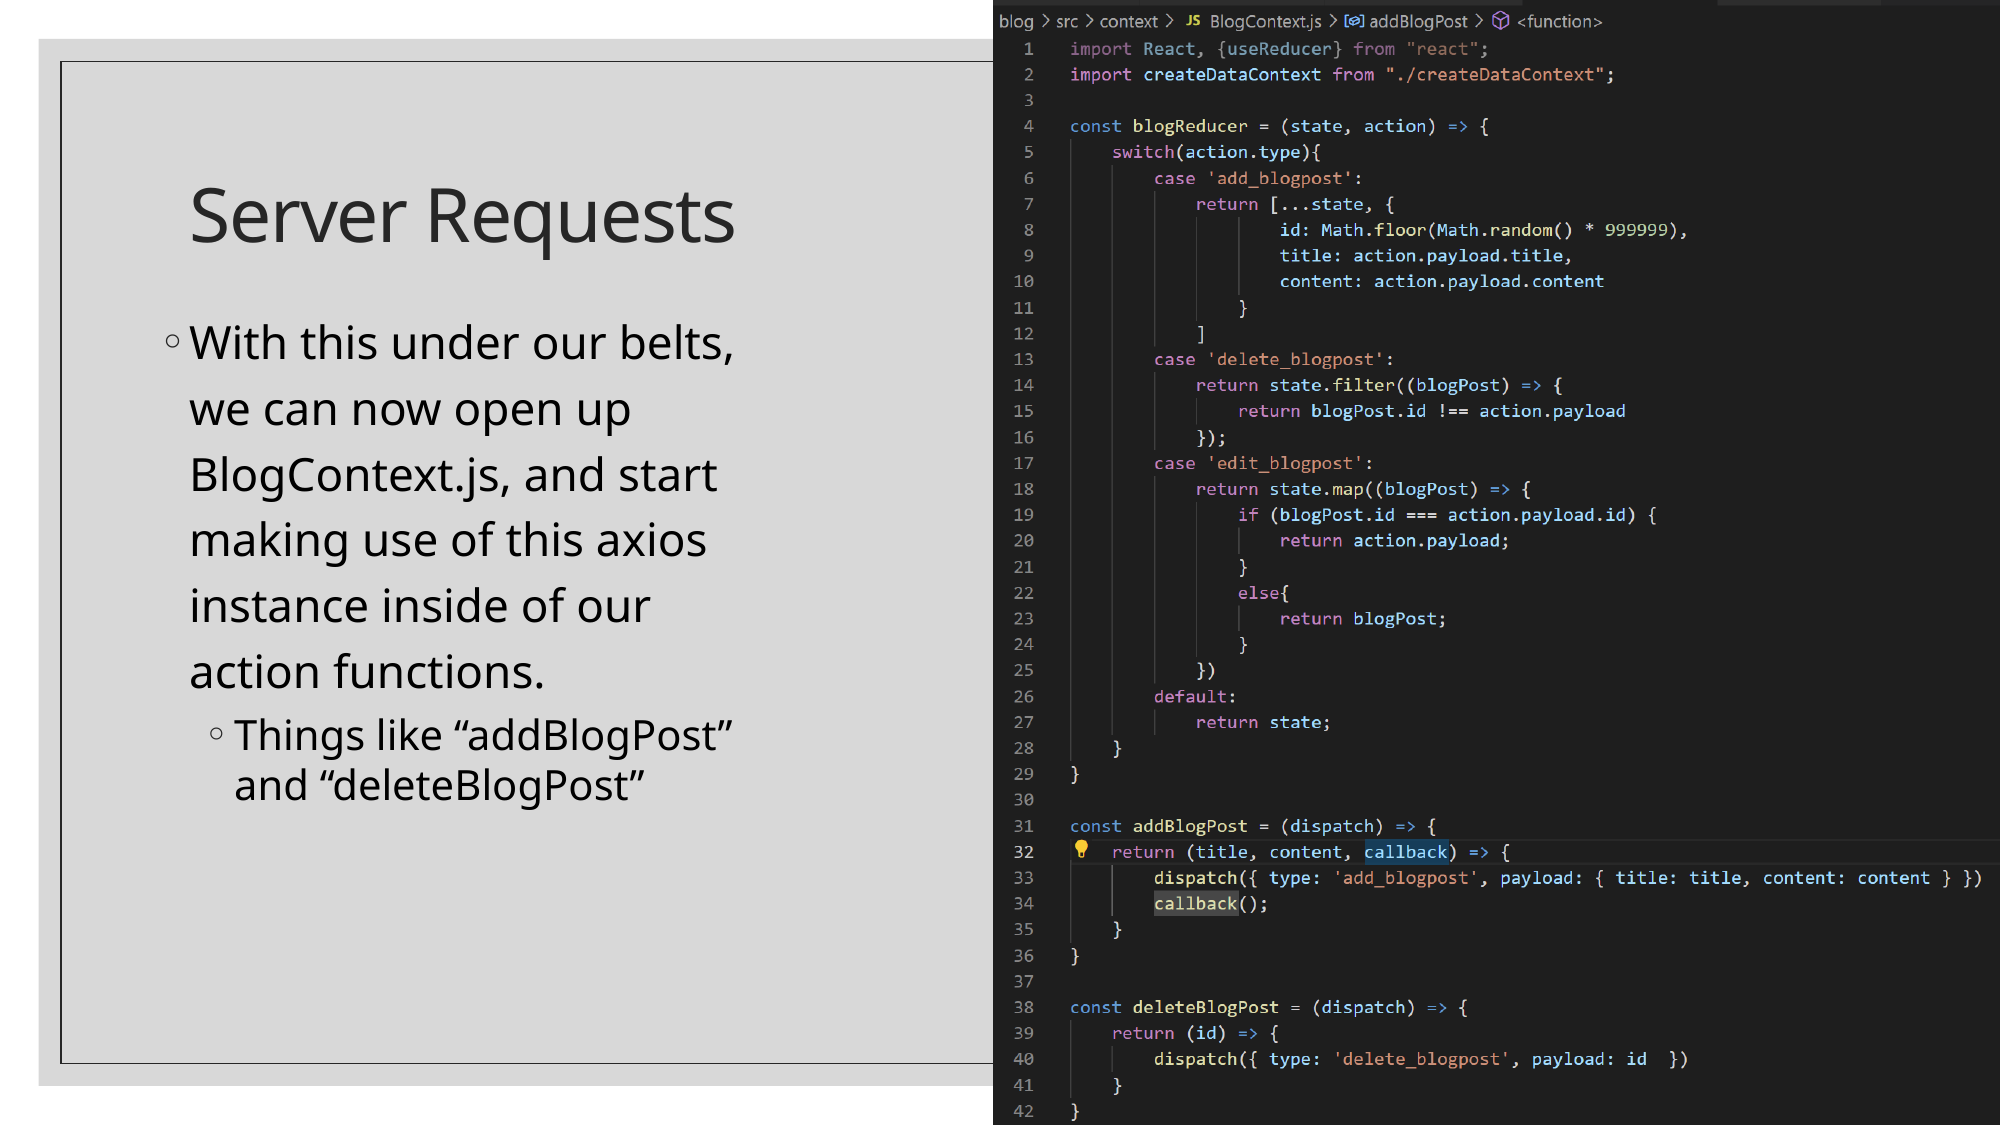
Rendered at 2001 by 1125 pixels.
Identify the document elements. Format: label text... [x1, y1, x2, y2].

picture [993, 0, 2000, 1125]
title Server Requests [174, 105, 988, 331]
list With this under our belts, we can now open up BlogContext.js, and start making use of this axios instance inside of our action functions. Things like “addBlogPost” and “deleteBlogPost” [144, 294, 810, 1002]
